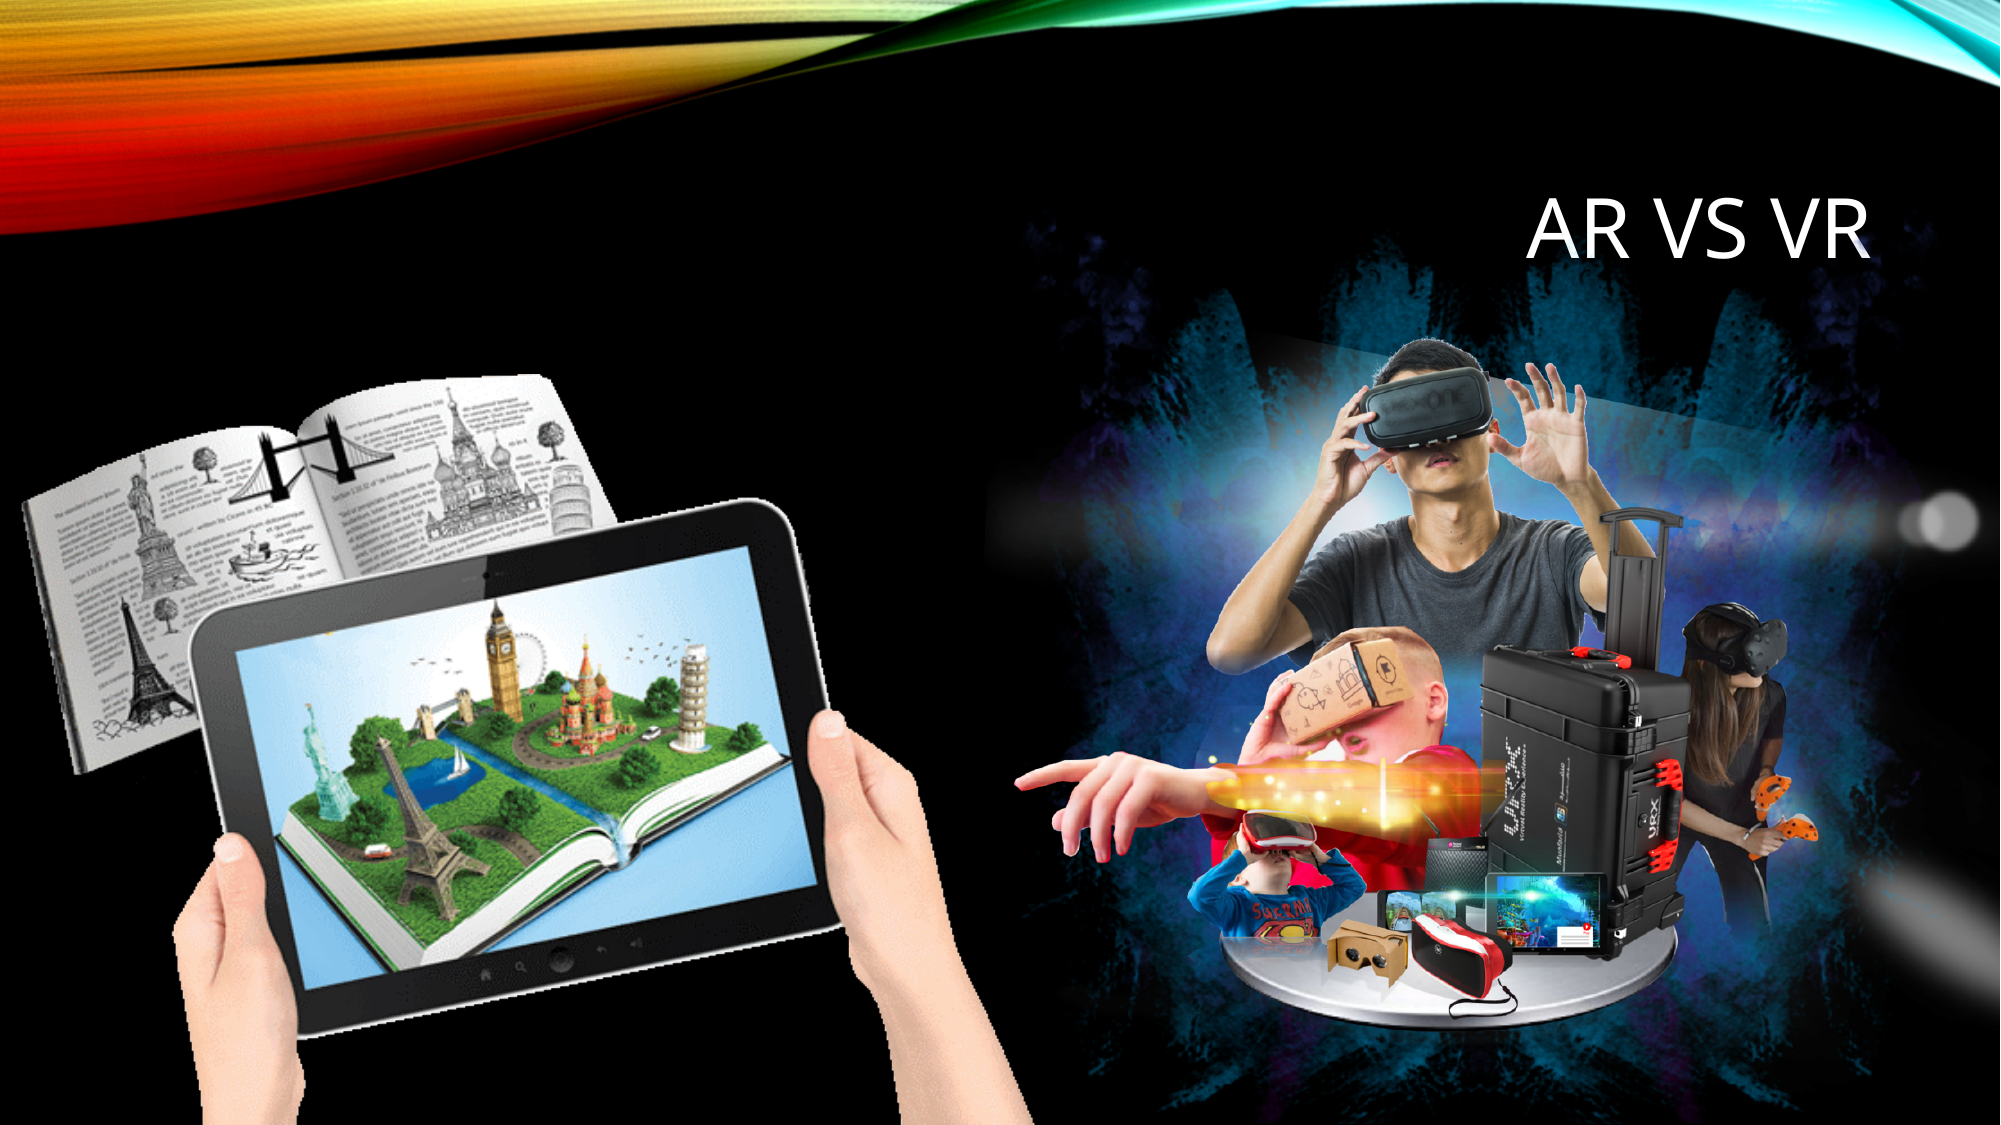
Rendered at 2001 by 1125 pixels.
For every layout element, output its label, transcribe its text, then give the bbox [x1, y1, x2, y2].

picture [0, 0, 2000, 1125]
title Ar vs VR [474, 125, 1888, 338]
